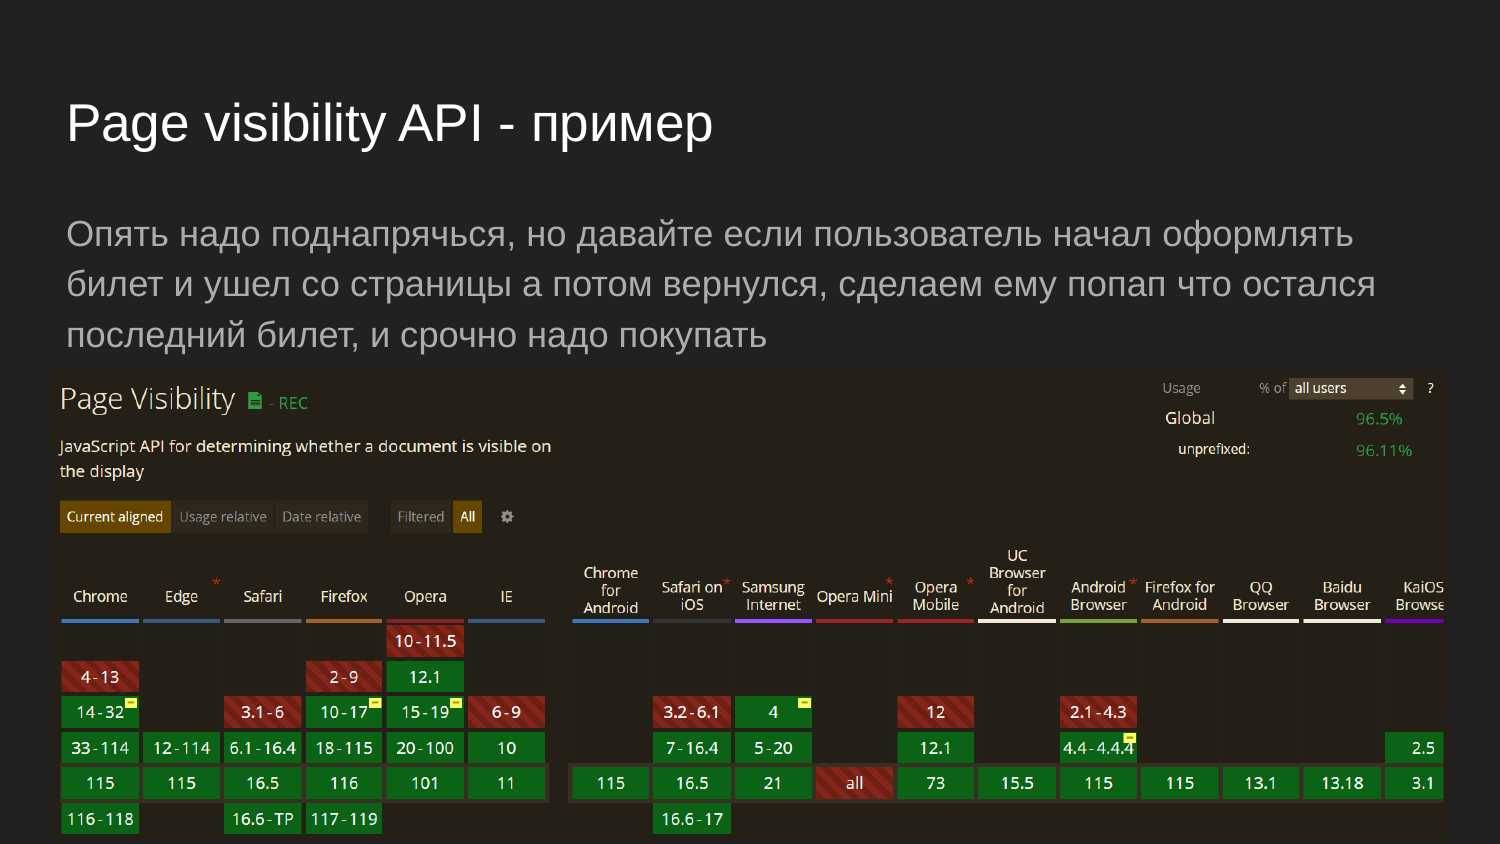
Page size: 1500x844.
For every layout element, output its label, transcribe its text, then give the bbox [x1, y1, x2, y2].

list Опять надо поднапрячься, но давайте если пользователь начал оформлять билет и ушел со страницы а потом вернулся, сделаем ему попап что остался последний билет, и срочно надо покупать [51, 189, 1449, 368]
title Page visibility API - пример [51, 72, 1449, 167]
picture [50, 369, 1450, 841]
